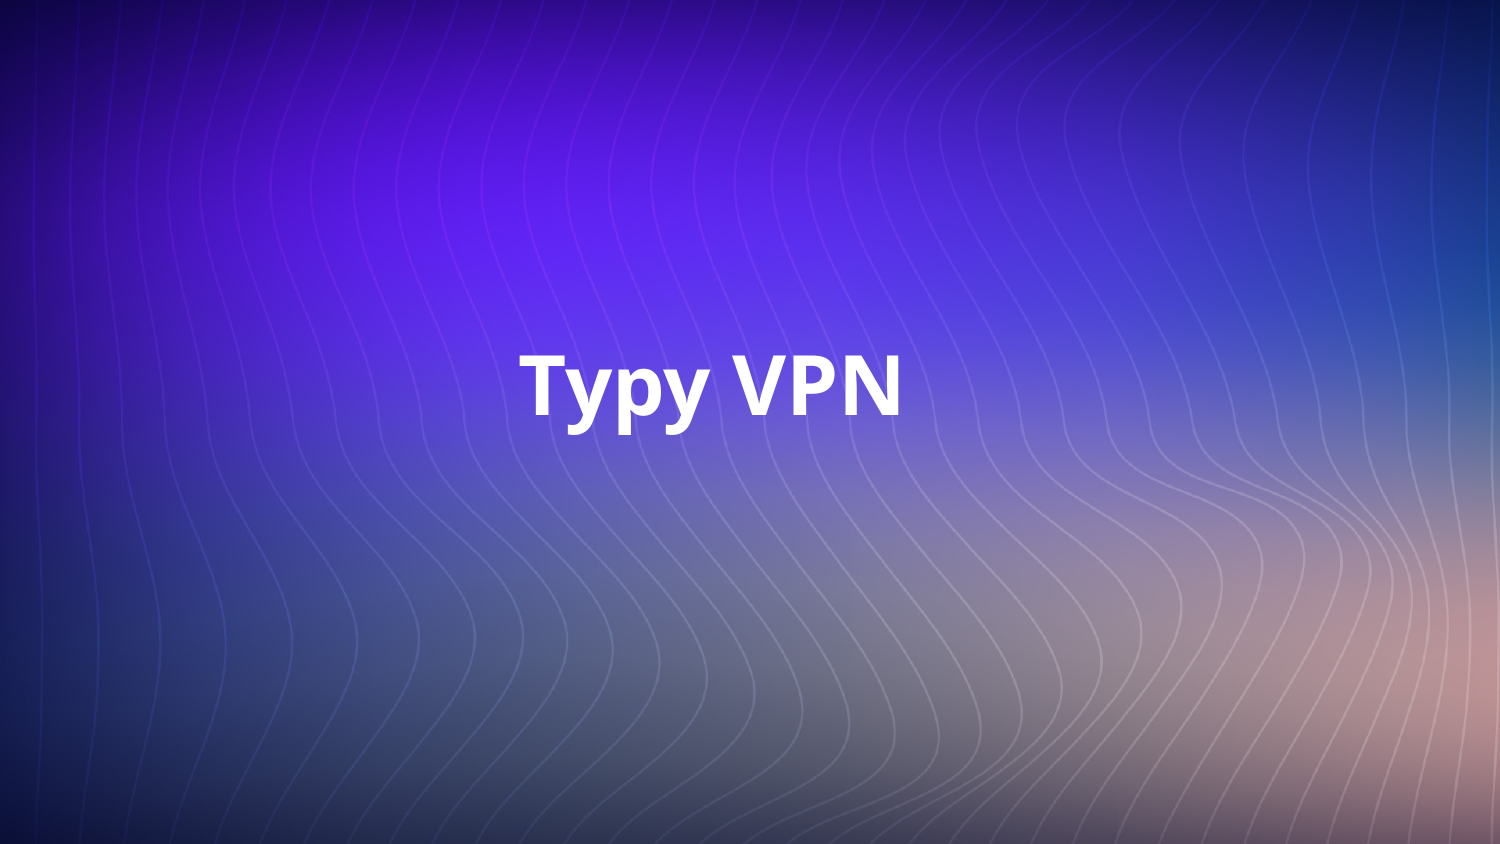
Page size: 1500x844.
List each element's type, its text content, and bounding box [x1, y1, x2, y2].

title Typy VPN [503, 312, 1500, 448]
picture [0, 0, 1500, 844]
